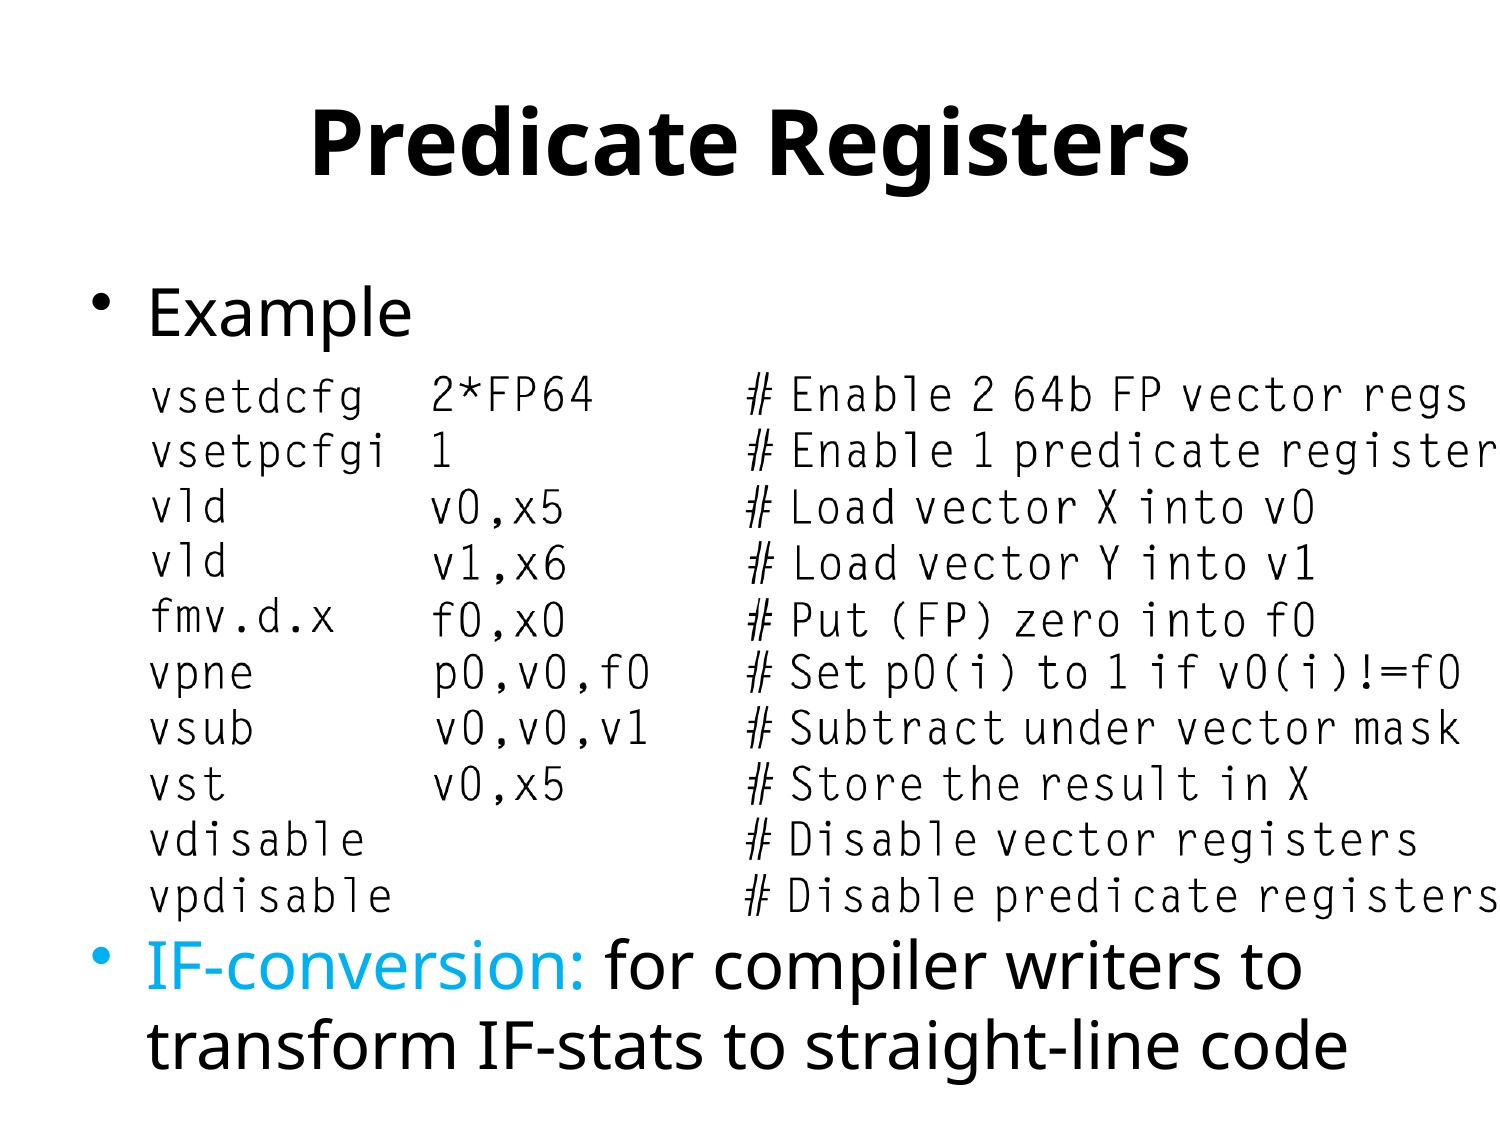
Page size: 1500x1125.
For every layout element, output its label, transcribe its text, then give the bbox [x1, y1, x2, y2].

title Predicate Registers [0, 45, 1500, 233]
list Example IF-conversion: for compiler writers to transform IF-stats to straight-line code [75, 262, 1500, 1125]
picture [143, 362, 1500, 926]
